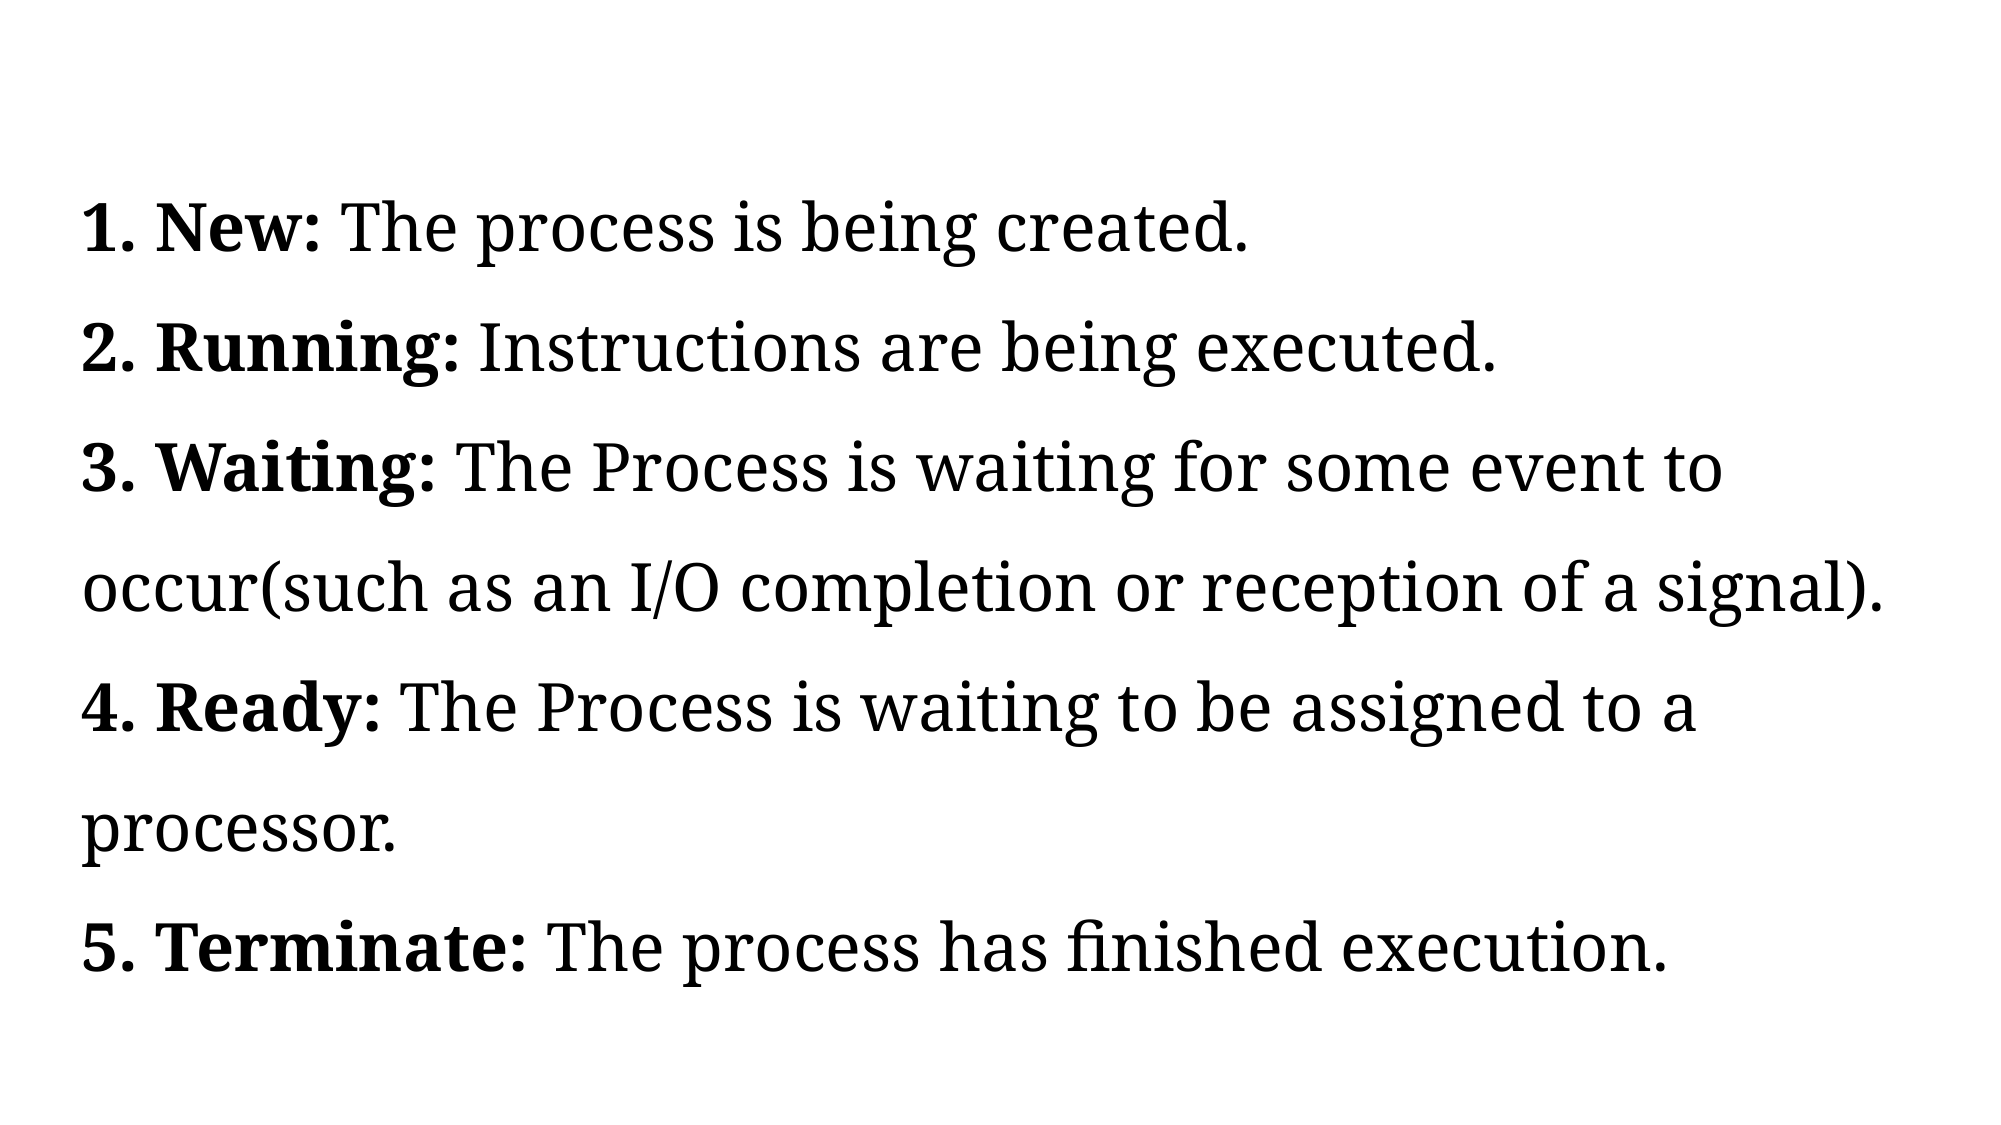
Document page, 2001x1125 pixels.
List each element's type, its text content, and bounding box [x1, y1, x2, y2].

text_box 1. New: The process is being created. 2. Running: Instructions are being executed. 3. Waiting: The Process is waiting for some event to occur(such as an I/O completion or reception of a signal). 4. Ready: The Process is waiting to be assigned to a processor. 5. Terminate: The process has finished execution. [66, 137, 1934, 993]
